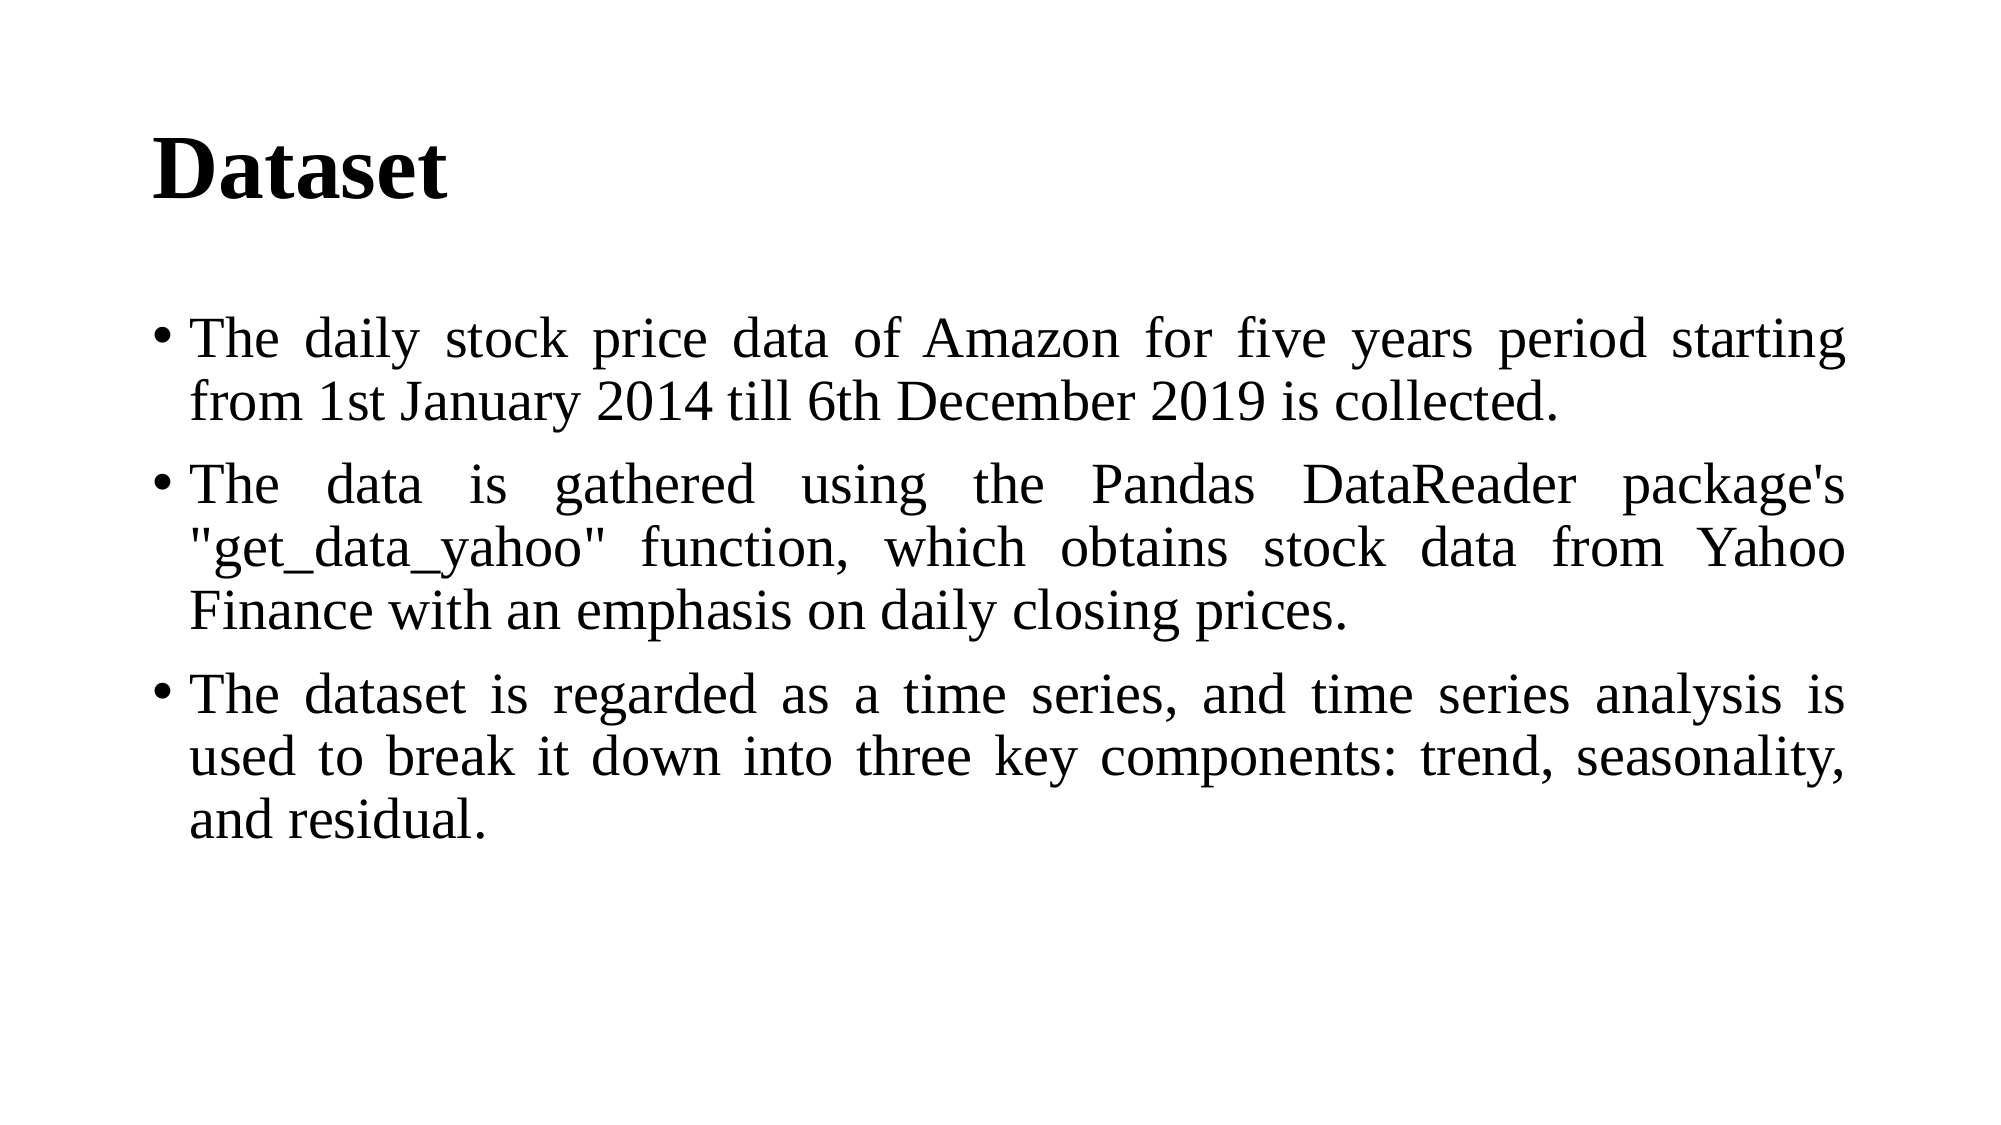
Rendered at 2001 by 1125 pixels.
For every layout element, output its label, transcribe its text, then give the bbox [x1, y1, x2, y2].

list The daily stock price data of Amazon for five years period starting from 1st January 2014 till 6th December 2019 is collected. The data is gathered using the Pandas DataReader package's "get_data_yahoo" function, which obtains stock data from Yahoo Finance with an emphasis on daily closing prices. The dataset is regarded as a time series, and time series analysis is used to break it down into three key components: trend, seasonality, and residual. [137, 299, 1863, 1014]
title Dataset [137, 59, 1863, 278]
